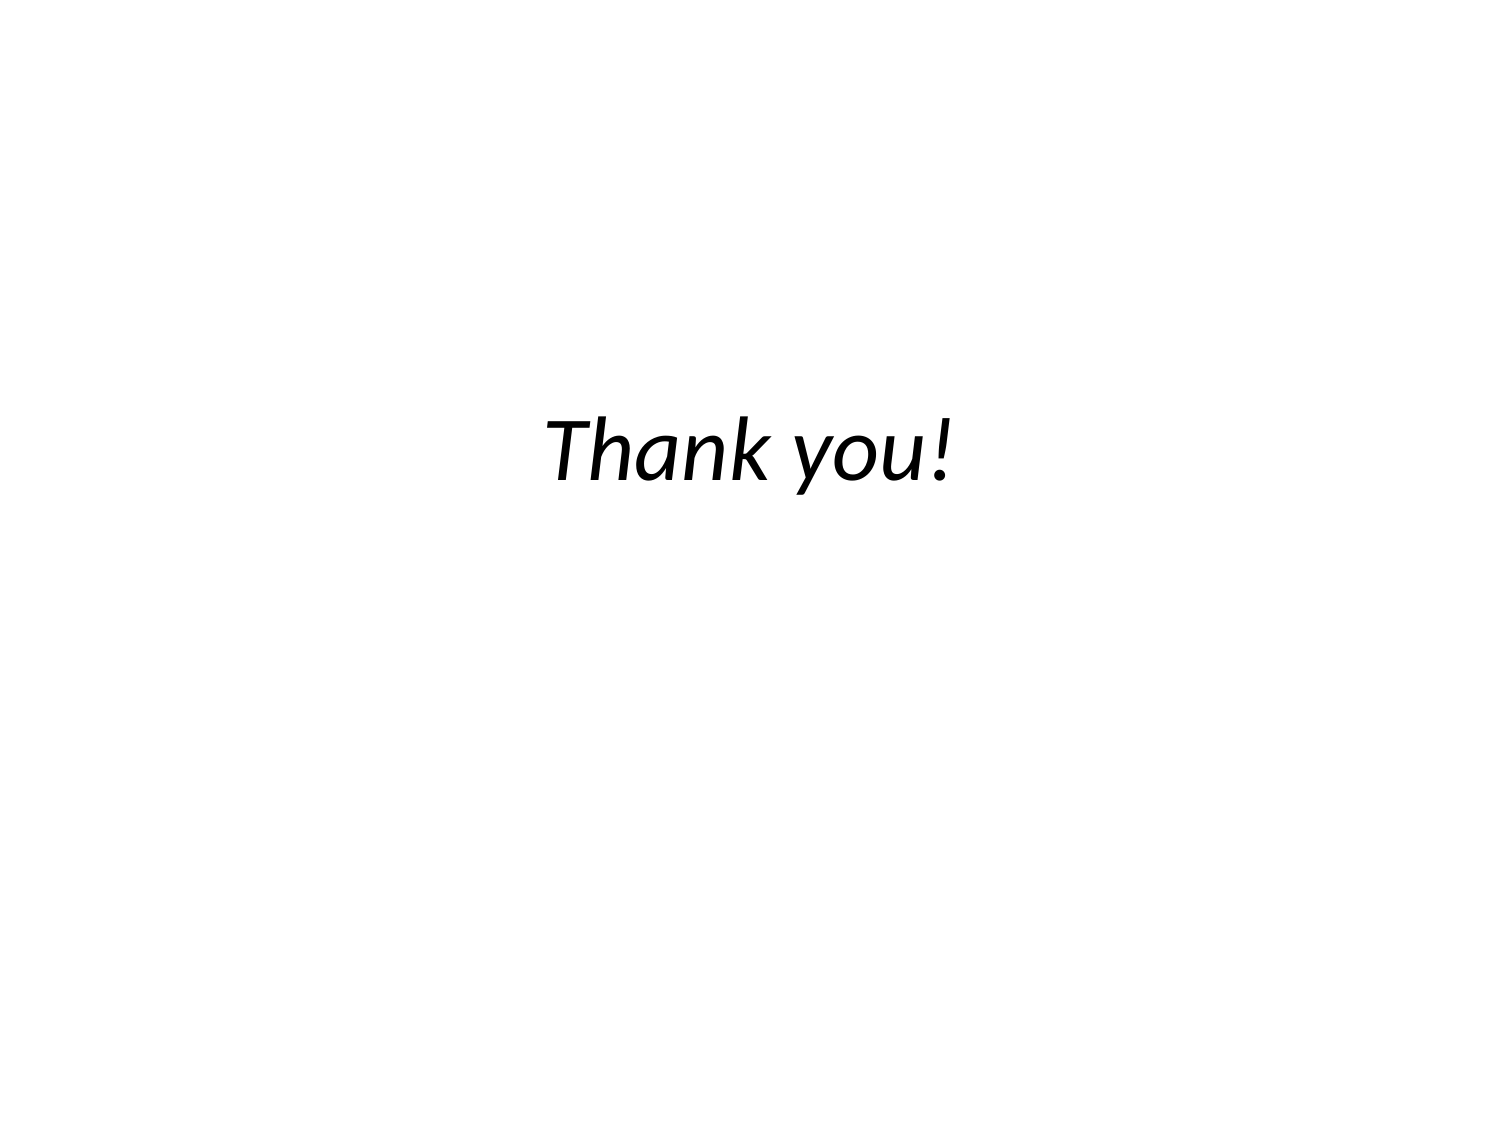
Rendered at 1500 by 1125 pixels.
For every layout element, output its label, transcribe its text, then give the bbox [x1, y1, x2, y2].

title Thank you! [75, 350, 1425, 538]
